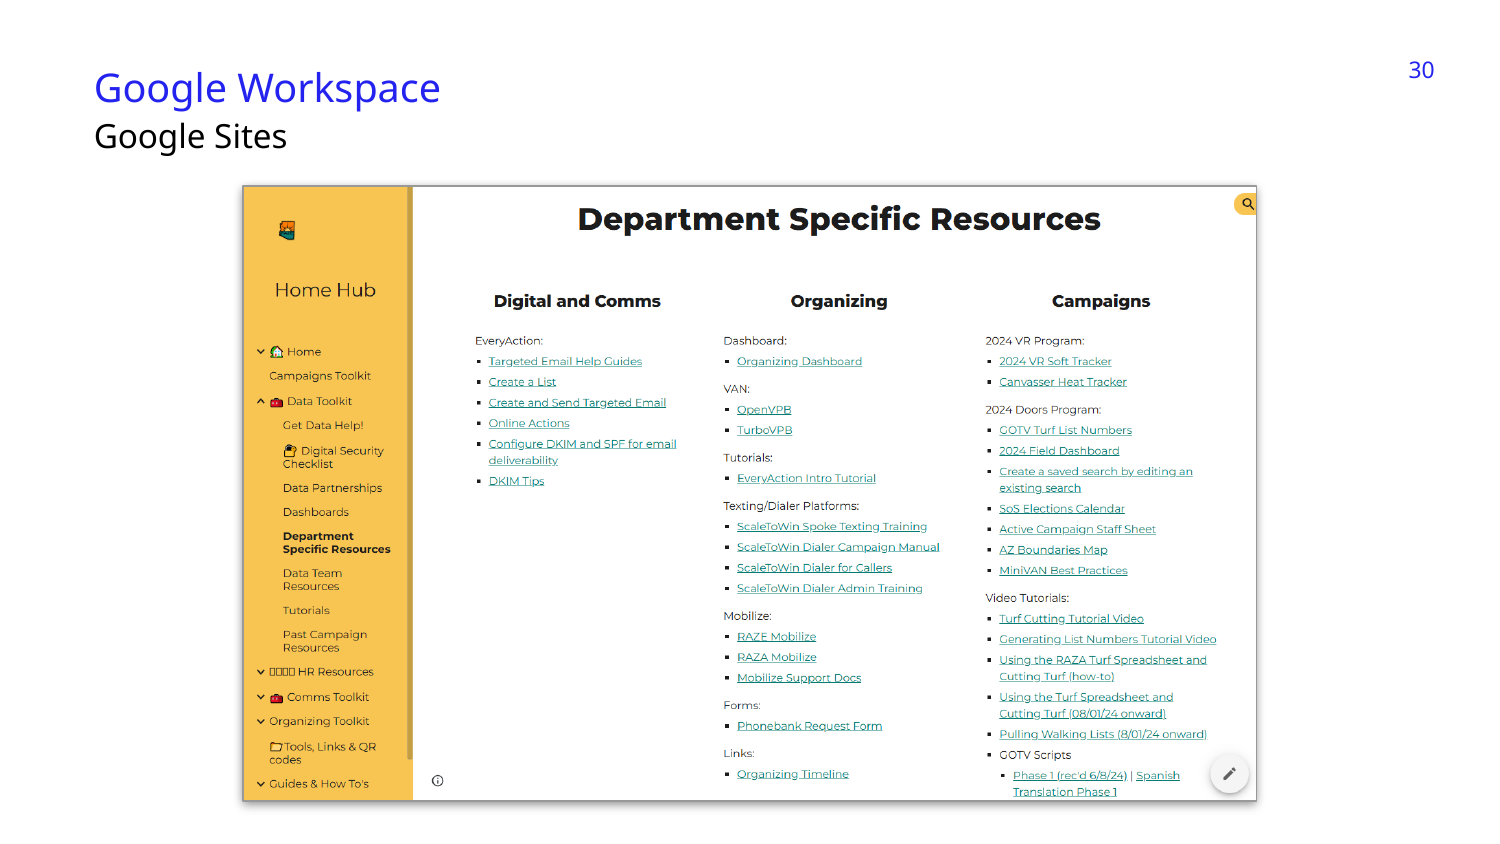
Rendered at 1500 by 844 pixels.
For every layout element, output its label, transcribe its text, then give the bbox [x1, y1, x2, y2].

subtitle Google Workspace [78, 47, 669, 103]
slide_number ‹#› [1392, 41, 1450, 71]
picture [243, 186, 1257, 801]
list Google Sites [78, 100, 880, 162]
